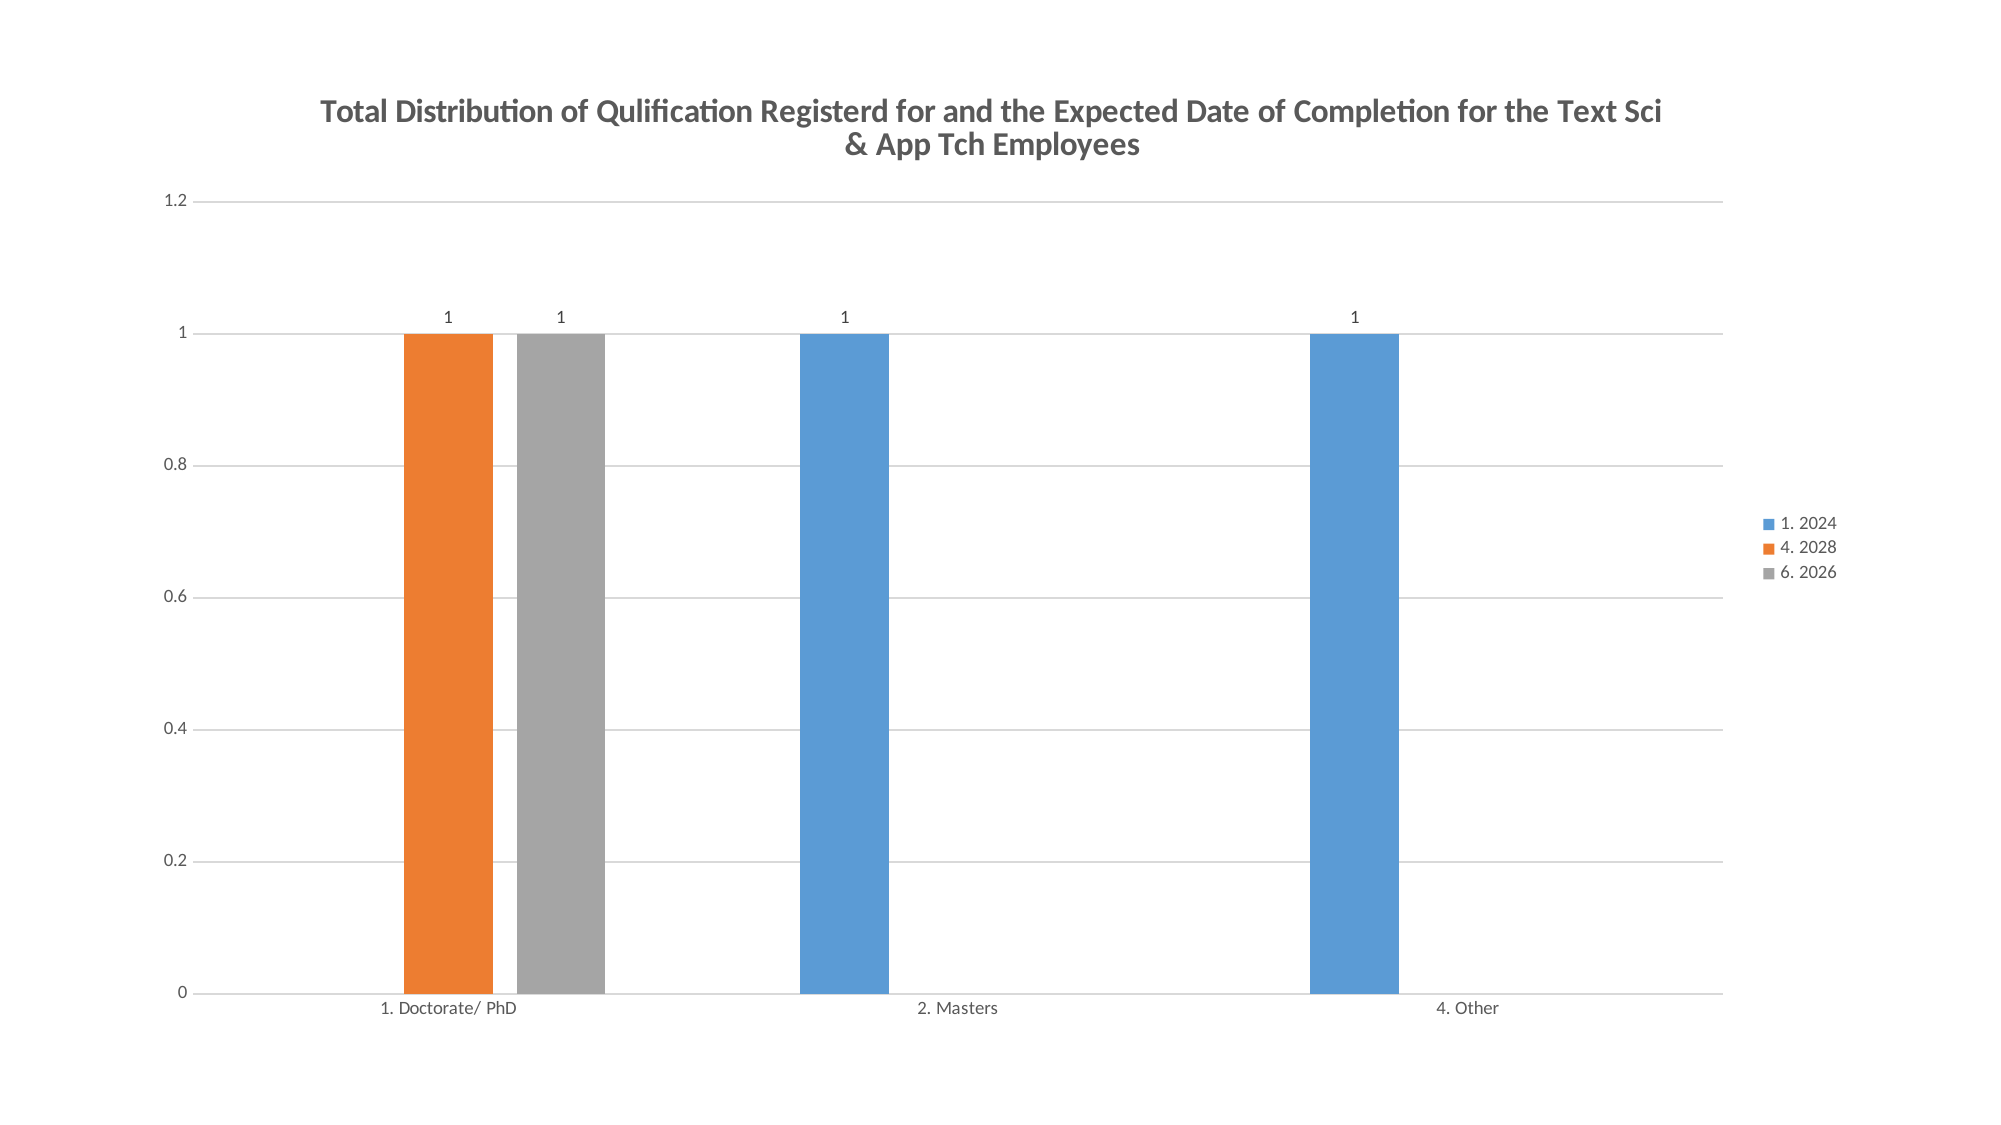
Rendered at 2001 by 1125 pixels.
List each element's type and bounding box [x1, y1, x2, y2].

chart [129, 59, 1856, 1039]
